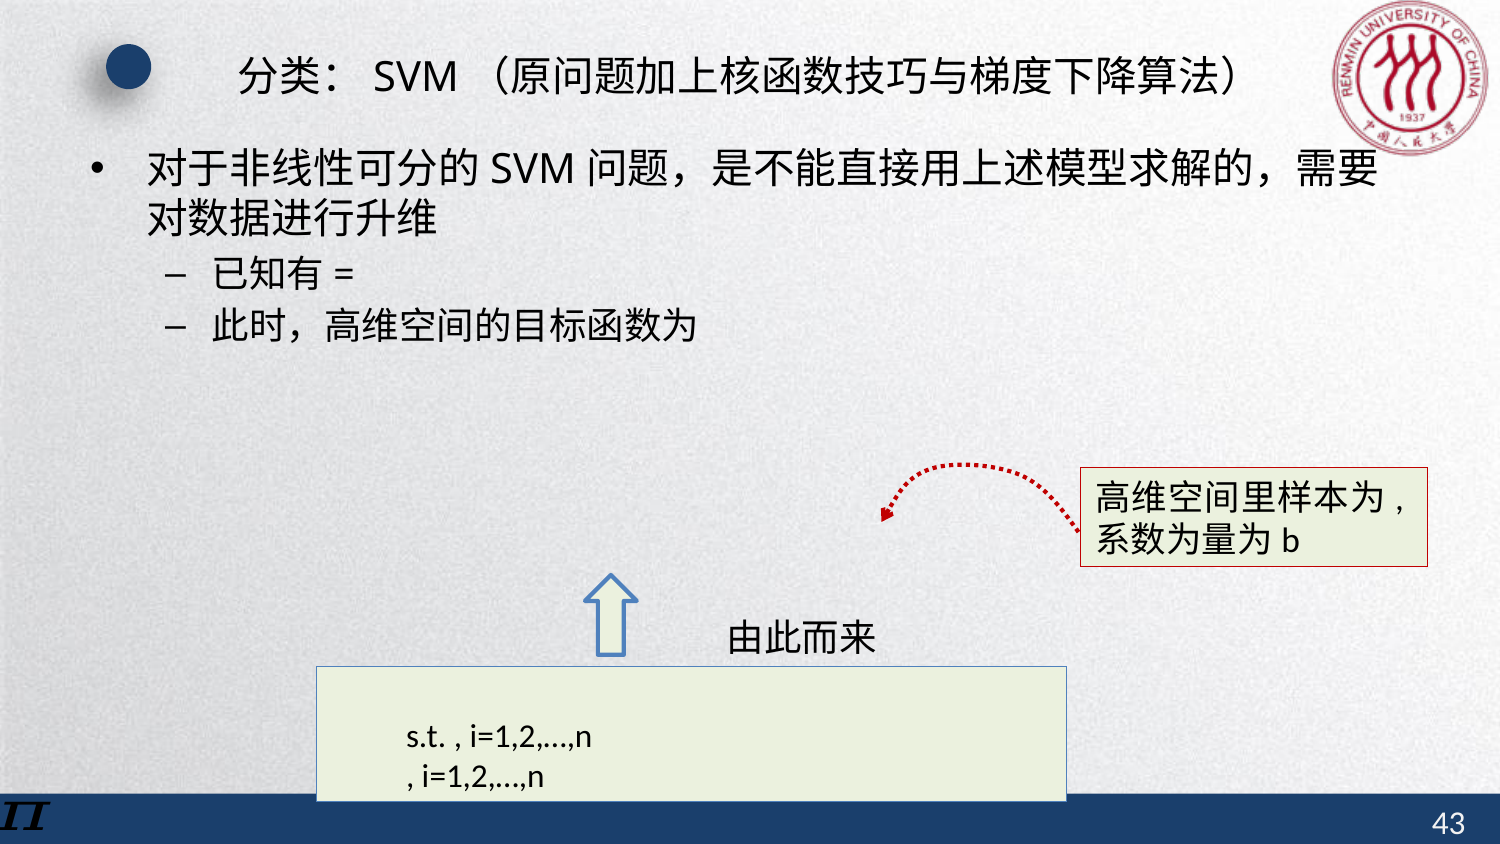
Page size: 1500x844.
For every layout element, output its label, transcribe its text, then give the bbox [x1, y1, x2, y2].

title 分类：SVM（原问题加上核函数技巧与梯度下降算法） [75, 33, 1425, 116]
picture [0, 0, 1500, 793]
text_box 由此而来 [711, 606, 892, 666]
text_box [880, 462, 1081, 534]
text_box [583, 572, 639, 657]
